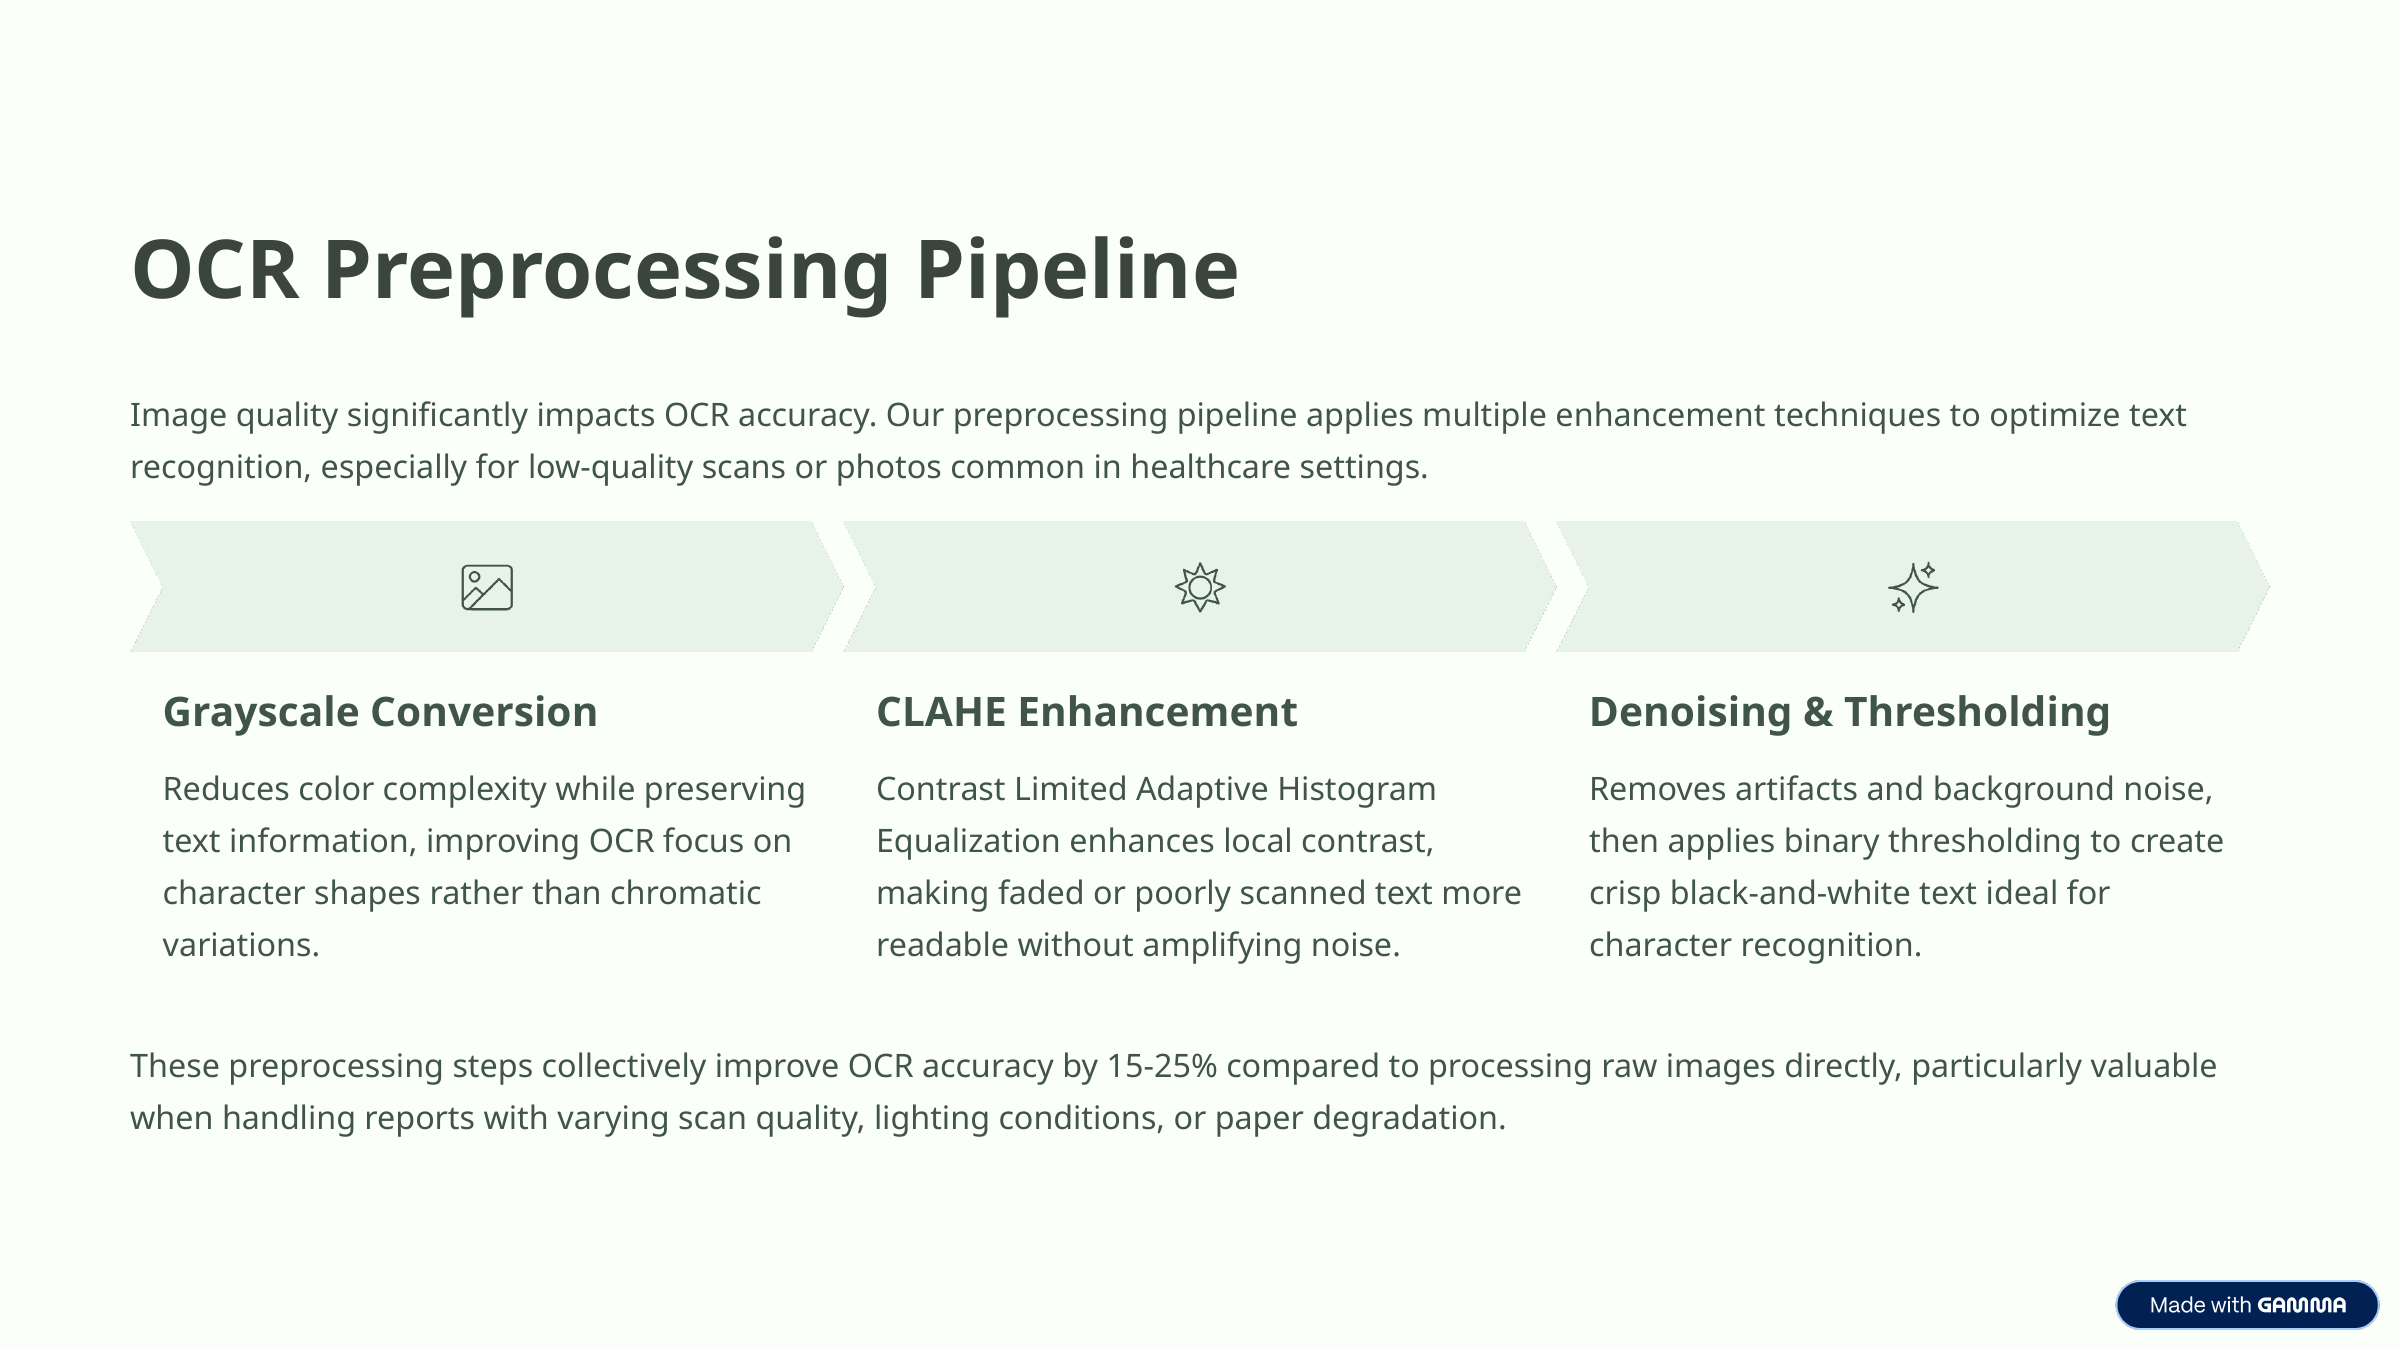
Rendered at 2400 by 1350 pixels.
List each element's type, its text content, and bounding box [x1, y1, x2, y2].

picture [130, 521, 2270, 652]
text_box Image quality significantly impacts OCR accuracy. Our preprocessing pipeline applies multiple enhancement techniques to optimize text recognition, especially for low-quality scans or photos common in healthcare settings. [130, 380, 2270, 485]
picture [2106, 1271, 2389, 1339]
text_box Removes artifacts and background noise, then applies binary thresholding to create crisp black-and-white text ideal for character recognition. [1589, 754, 2238, 963]
text_box Reduces color complexity while preserving text information, improving OCR focus on character shapes rather than chromatic variations. [162, 754, 811, 963]
text_box Denoising & Thresholding [1589, 684, 2128, 735]
text_box CLAHE Enhancement [875, 684, 1322, 735]
text_box Grayscale Conversion [162, 684, 612, 735]
text_box These preprocessing steps collectively improve OCR accuracy by 15-25% compared to processing raw images directly, particularly valuable when handling reports with varying scan quality, lighting conditions, or paper degradation. [130, 1031, 2270, 1137]
text_box OCR Preprocessing Pipeline [130, 213, 1295, 316]
text_box Contrast Limited Adaptive Histogram Equalization enhances local contrast, making faded or poorly scanned text more readable without amplifying noise. [875, 754, 1525, 963]
